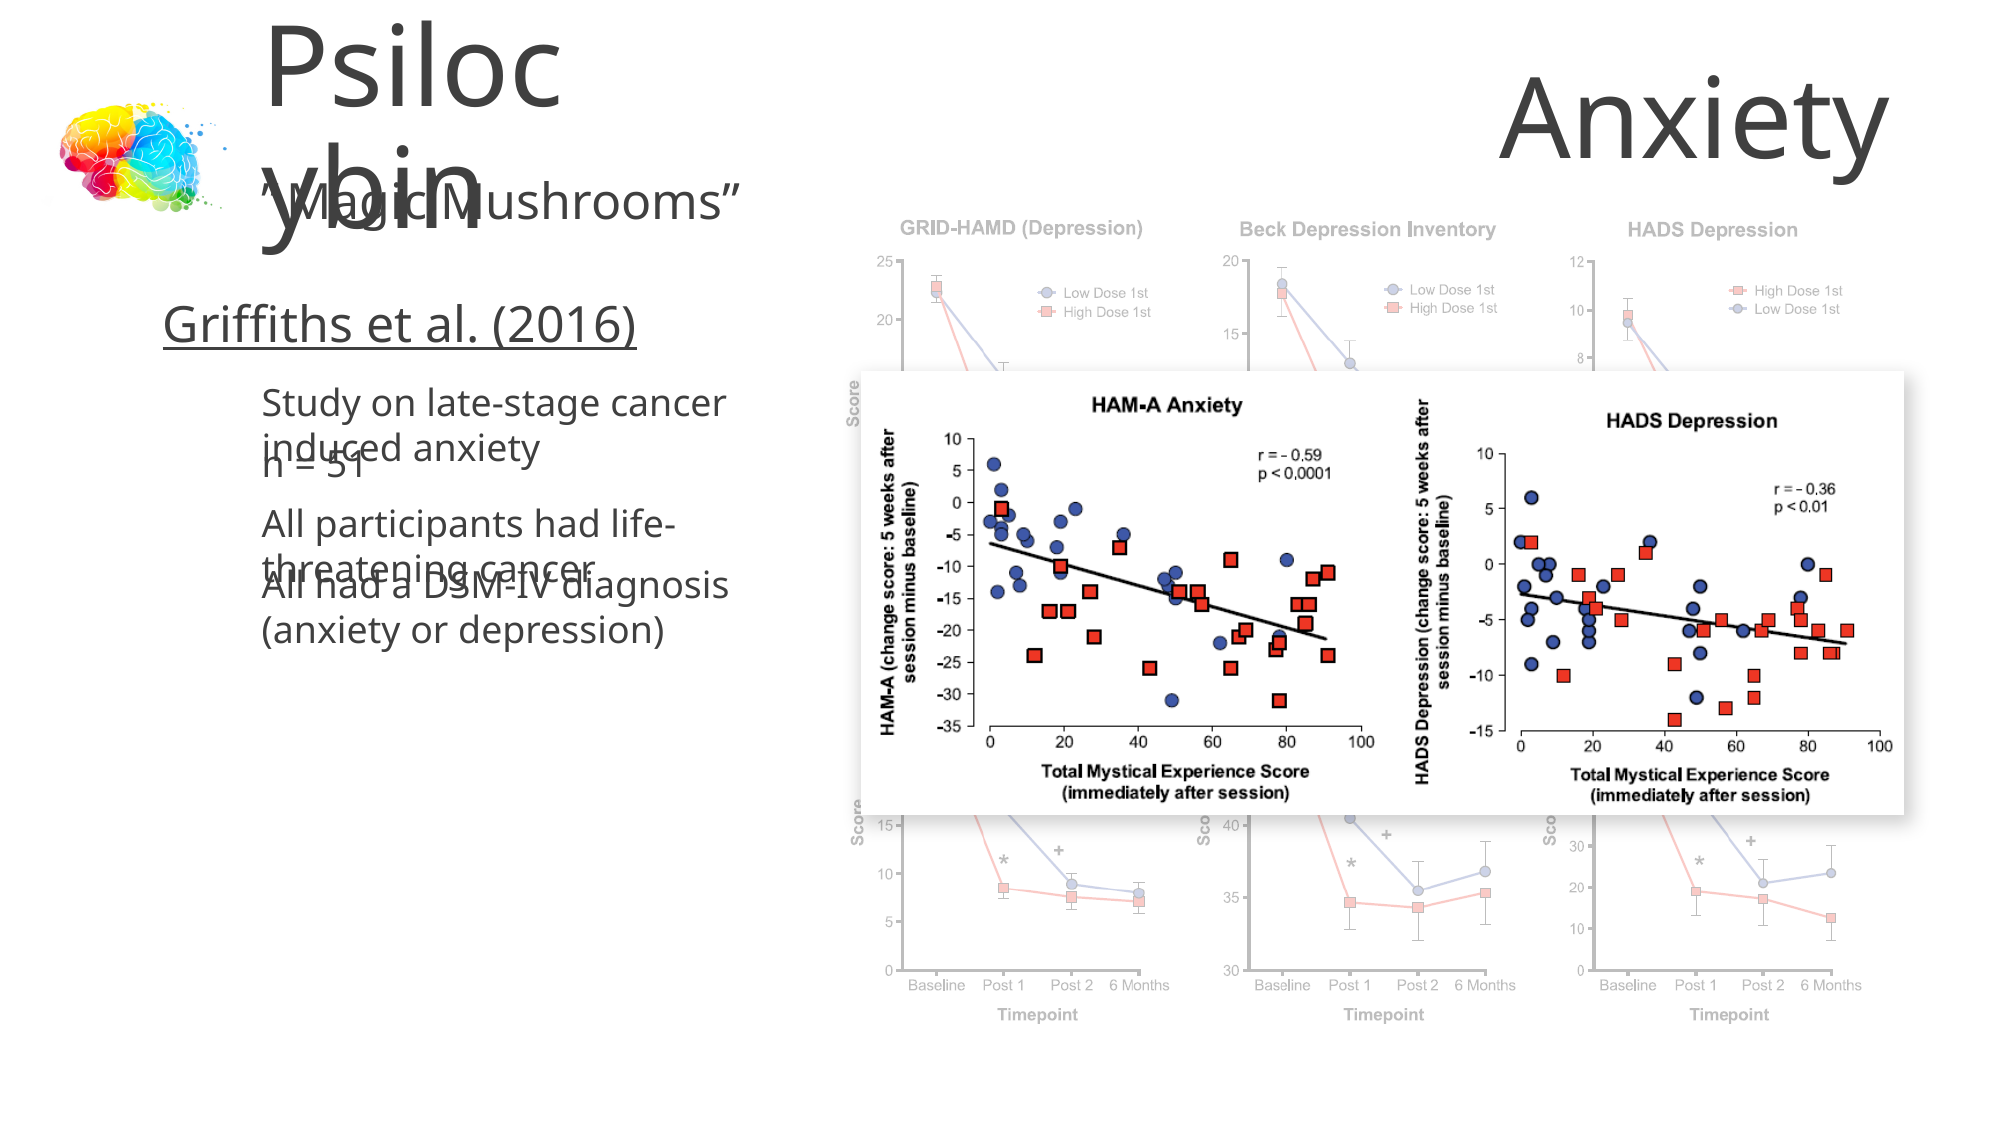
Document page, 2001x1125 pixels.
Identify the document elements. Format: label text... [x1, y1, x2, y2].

text_box Study on late-stage cancer induced anxiety [246, 371, 835, 477]
text_box Anxiety [1192, 50, 1906, 194]
text_box Griffiths et al. (2016) [147, 285, 652, 361]
text_box All participants had life-threatening cancer [246, 492, 734, 553]
picture [0, 49, 247, 285]
text_box n = 51 [246, 432, 642, 492]
text_box All had a DSM-IV diagnosis (anxiety or depression) [246, 553, 812, 658]
picture [835, 203, 1904, 1027]
text_box Psilocybin [246, 59, 616, 131]
text_box ” Magic Mushrooms” [246, 131, 911, 276]
